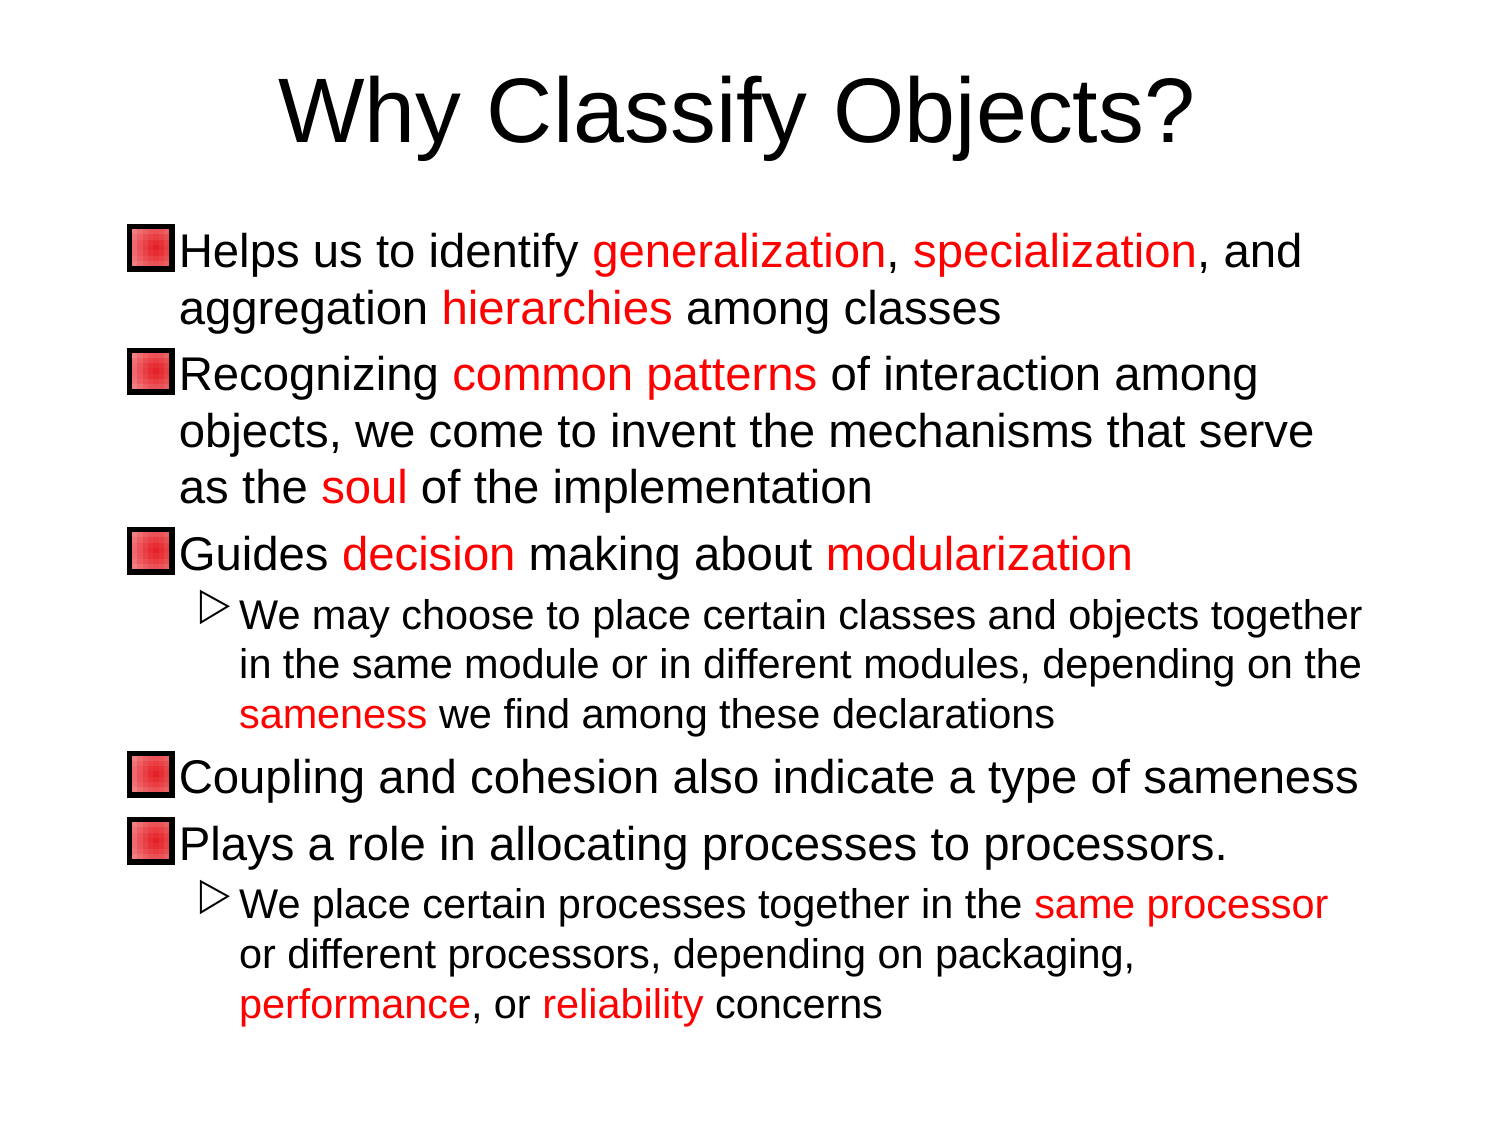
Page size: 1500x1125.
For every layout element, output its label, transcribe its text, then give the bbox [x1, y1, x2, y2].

picture [127, 751, 175, 798]
picture [127, 527, 175, 575]
picture [127, 348, 175, 395]
picture [127, 817, 175, 865]
picture [127, 224, 175, 272]
list Helps us to identify generalization, specialization, and aggregation hierarchies among classes Recognizing common patterns of interaction among objects, we come to invent the mechanisms that serve as the soul of the implementation Guides decision making about modularization We may choose to place certain classes and objects together in the same module or in different modules, depending on the sameness we find among these declarations Coupling and cohesion also indicate a type of sameness Plays a role in allocating processes to processors. We place certain processes together in the same processor or different processors, depending on packaging, performance, or reliability concerns [112, 212, 1388, 1075]
title Why Classify Objects? [99, 12, 1375, 200]
